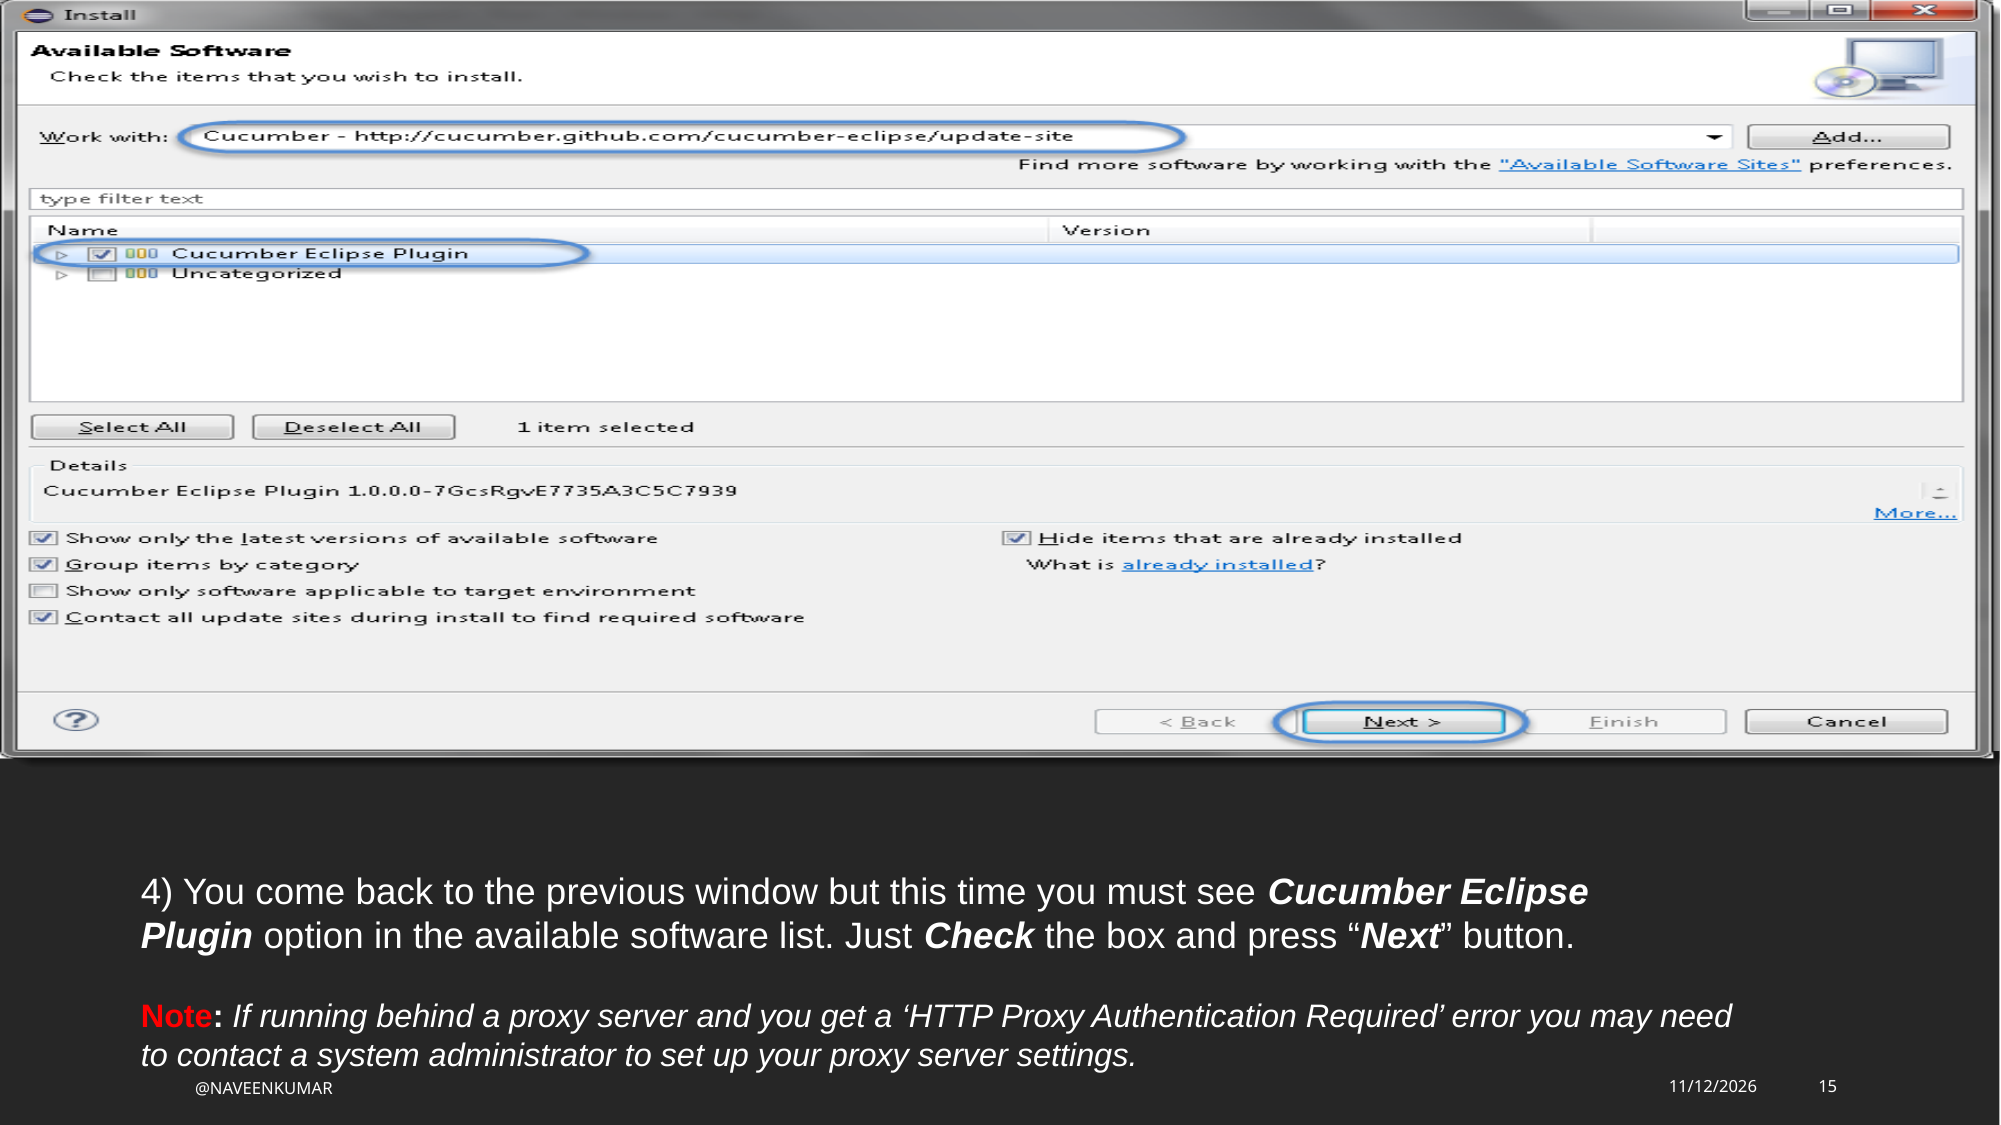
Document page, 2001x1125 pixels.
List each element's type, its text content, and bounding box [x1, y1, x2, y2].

text_box 4) You come back to the previous window but this time you must see Cucumber Eclipse Plugin option in the available software list. Just Check the box and press “Next” button. Note: If running behind a proxy server and you get a ‘HTTP Proxy Authentication Required’ error you may need to contact a system administrator to set up your proxy server settings. [125, 867, 1785, 1074]
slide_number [1348, 1057, 1773, 1118]
picture [0, 0, 2000, 776]
slide_number 15 [1803, 1057, 1932, 1118]
footer @NAVEENKUMAR [180, 1057, 1299, 1118]
